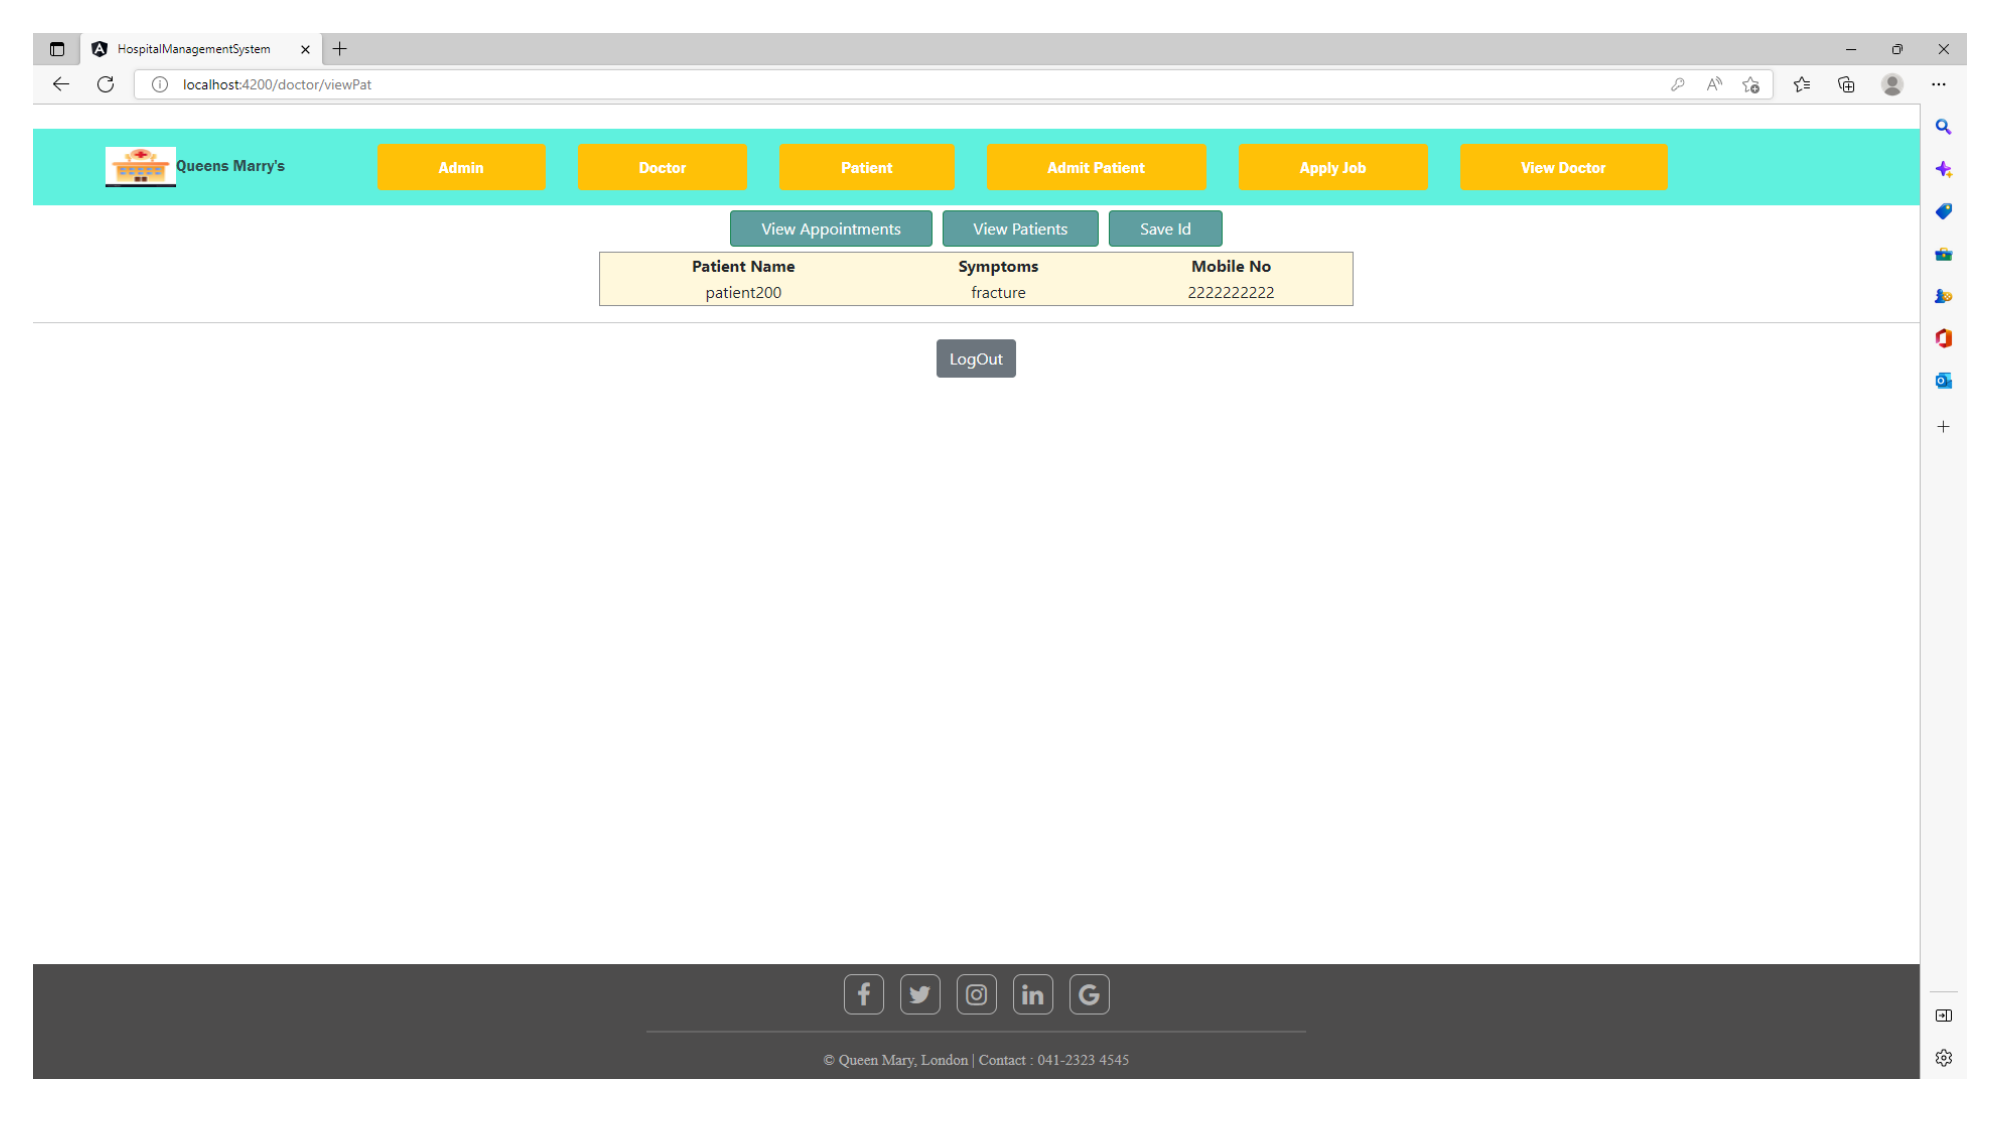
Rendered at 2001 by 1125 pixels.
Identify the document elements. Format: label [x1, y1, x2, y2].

picture [32, 33, 1967, 1079]
